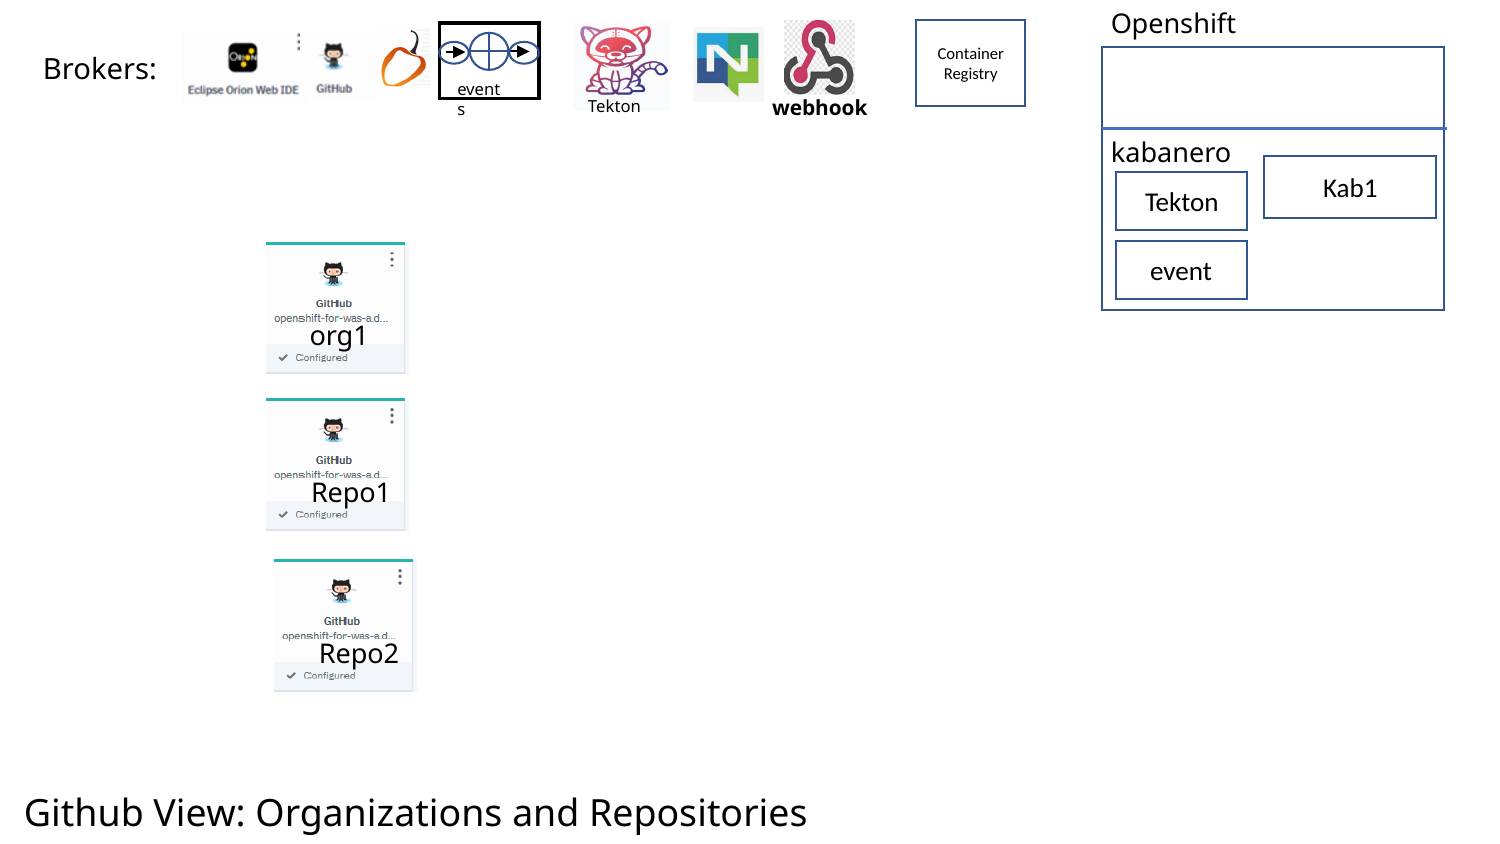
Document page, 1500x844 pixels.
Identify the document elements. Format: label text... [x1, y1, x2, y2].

text_box kabanero [1096, 127, 1246, 176]
text_box event [1115, 240, 1248, 300]
picture [182, 27, 430, 104]
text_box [266, 398, 409, 531]
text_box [784, 19, 855, 106]
text_box Container Registry [915, 19, 1026, 107]
text_box Brokers: [28, 42, 172, 93]
text_box [1101, 130, 1445, 311]
text_box Github View: Organizations and Repositories [9, 782, 824, 842]
text_box Kab1 [1263, 155, 1437, 219]
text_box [266, 241, 409, 374]
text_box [573, 23, 670, 125]
text_box Tekton [1115, 171, 1248, 231]
text_box [1101, 46, 1445, 127]
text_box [439, 22, 540, 108]
picture [692, 27, 764, 102]
text_box Openshift [1096, 0, 1251, 47]
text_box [274, 559, 417, 692]
